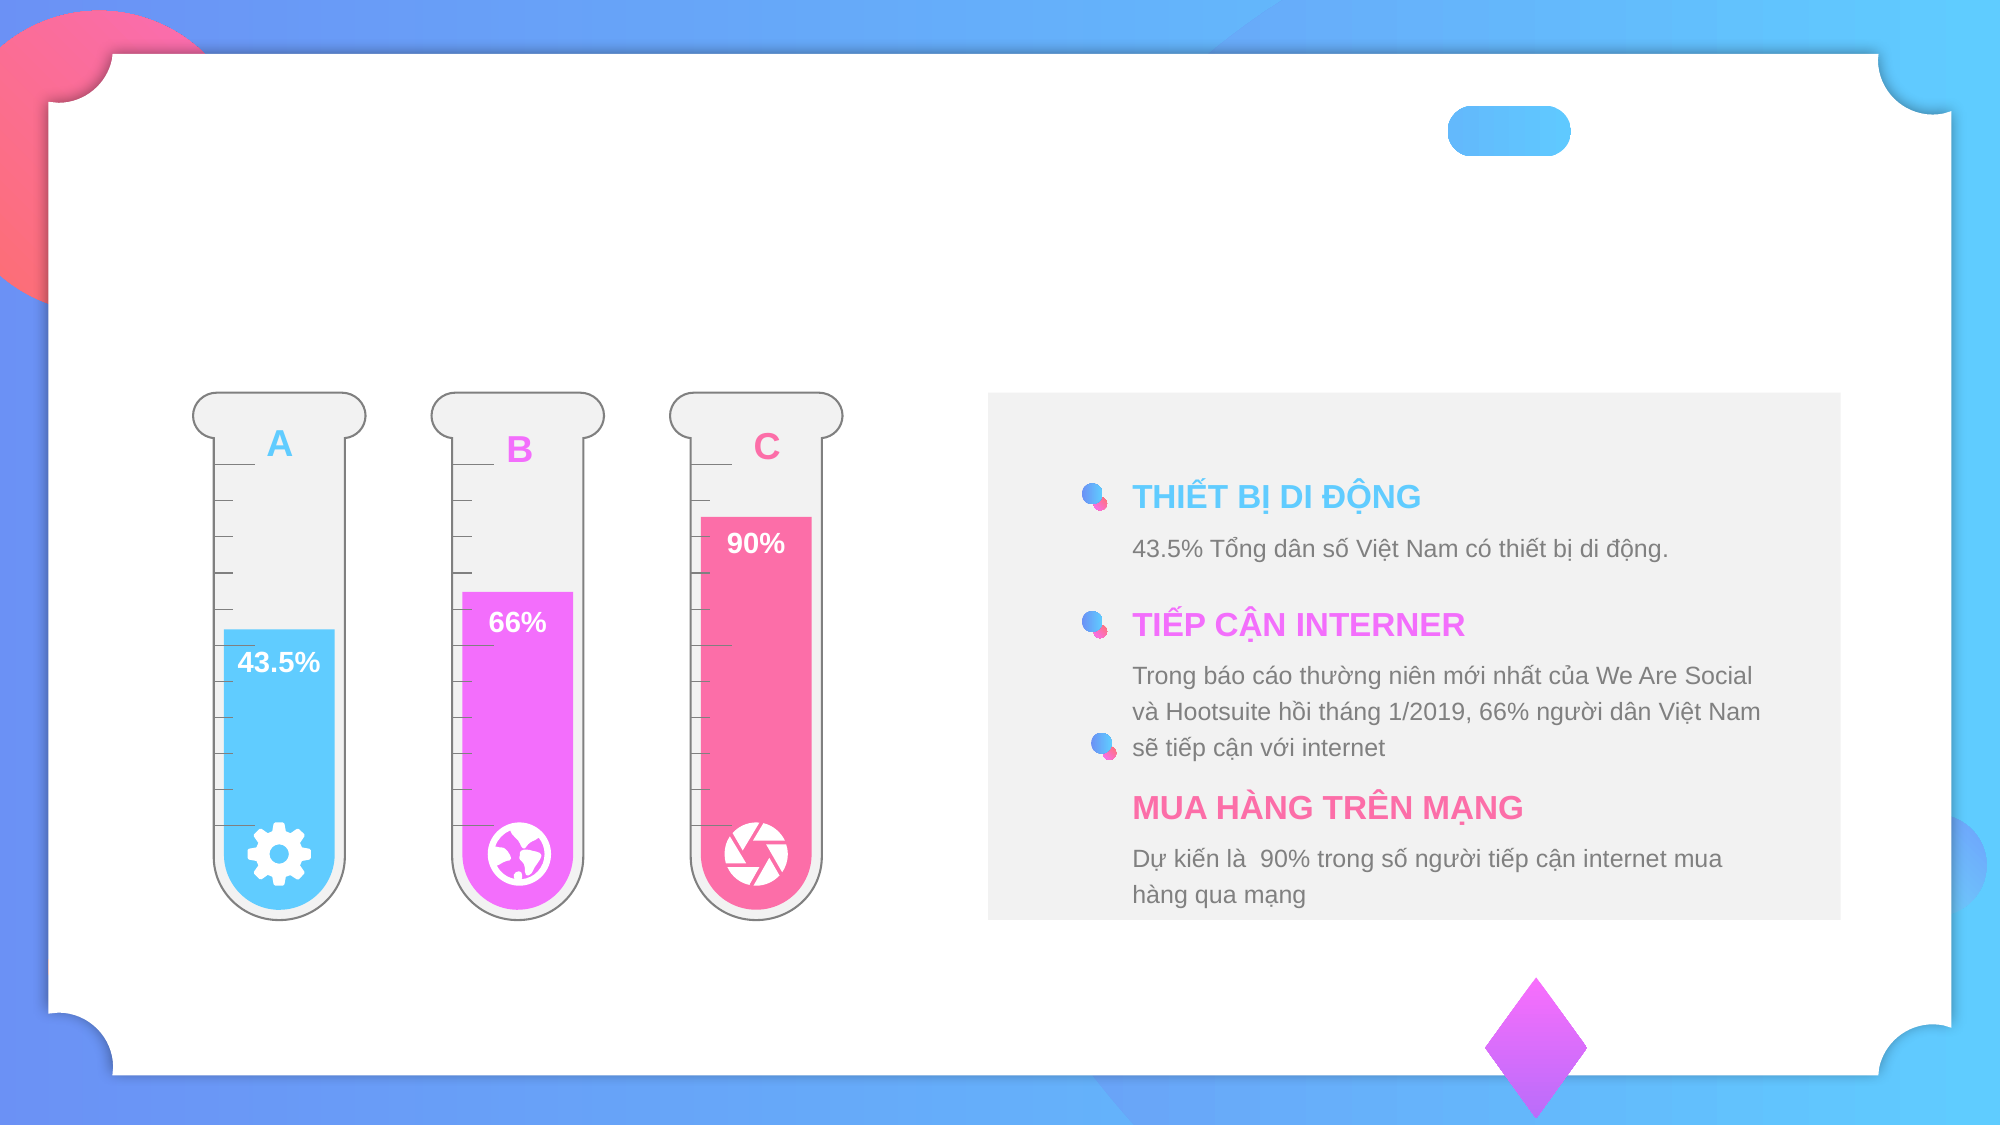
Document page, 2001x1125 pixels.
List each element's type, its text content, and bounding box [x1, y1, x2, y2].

text_box TIẾP CẬN INTERNER [1132, 603, 1561, 654]
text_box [1081, 611, 1107, 639]
text_box MUA HÀNG TRÊN MẠNG [1132, 786, 1561, 837]
text_box Dự kiến là 90% trong số người tiếp cận internet mua hàng qua mạng [1132, 836, 1767, 920]
text_box [1446, 104, 1573, 158]
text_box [193, 392, 843, 921]
text_box Trong báo cáo thường niên mới nhất của We Are Social và Hootsuite hồi tháng 1/2019, 66% người dân Việt Nam sẽ tiếp cận với internet [1132, 653, 1767, 738]
text_box [987, 392, 1842, 921]
text_box 43.5% Tổng dân số Việt Nam có thiết bị di động. [1132, 526, 1767, 610]
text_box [1091, 732, 1117, 760]
text_box THIẾT BỊ DI ĐỘNG [1132, 475, 1561, 527]
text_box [1081, 483, 1107, 511]
